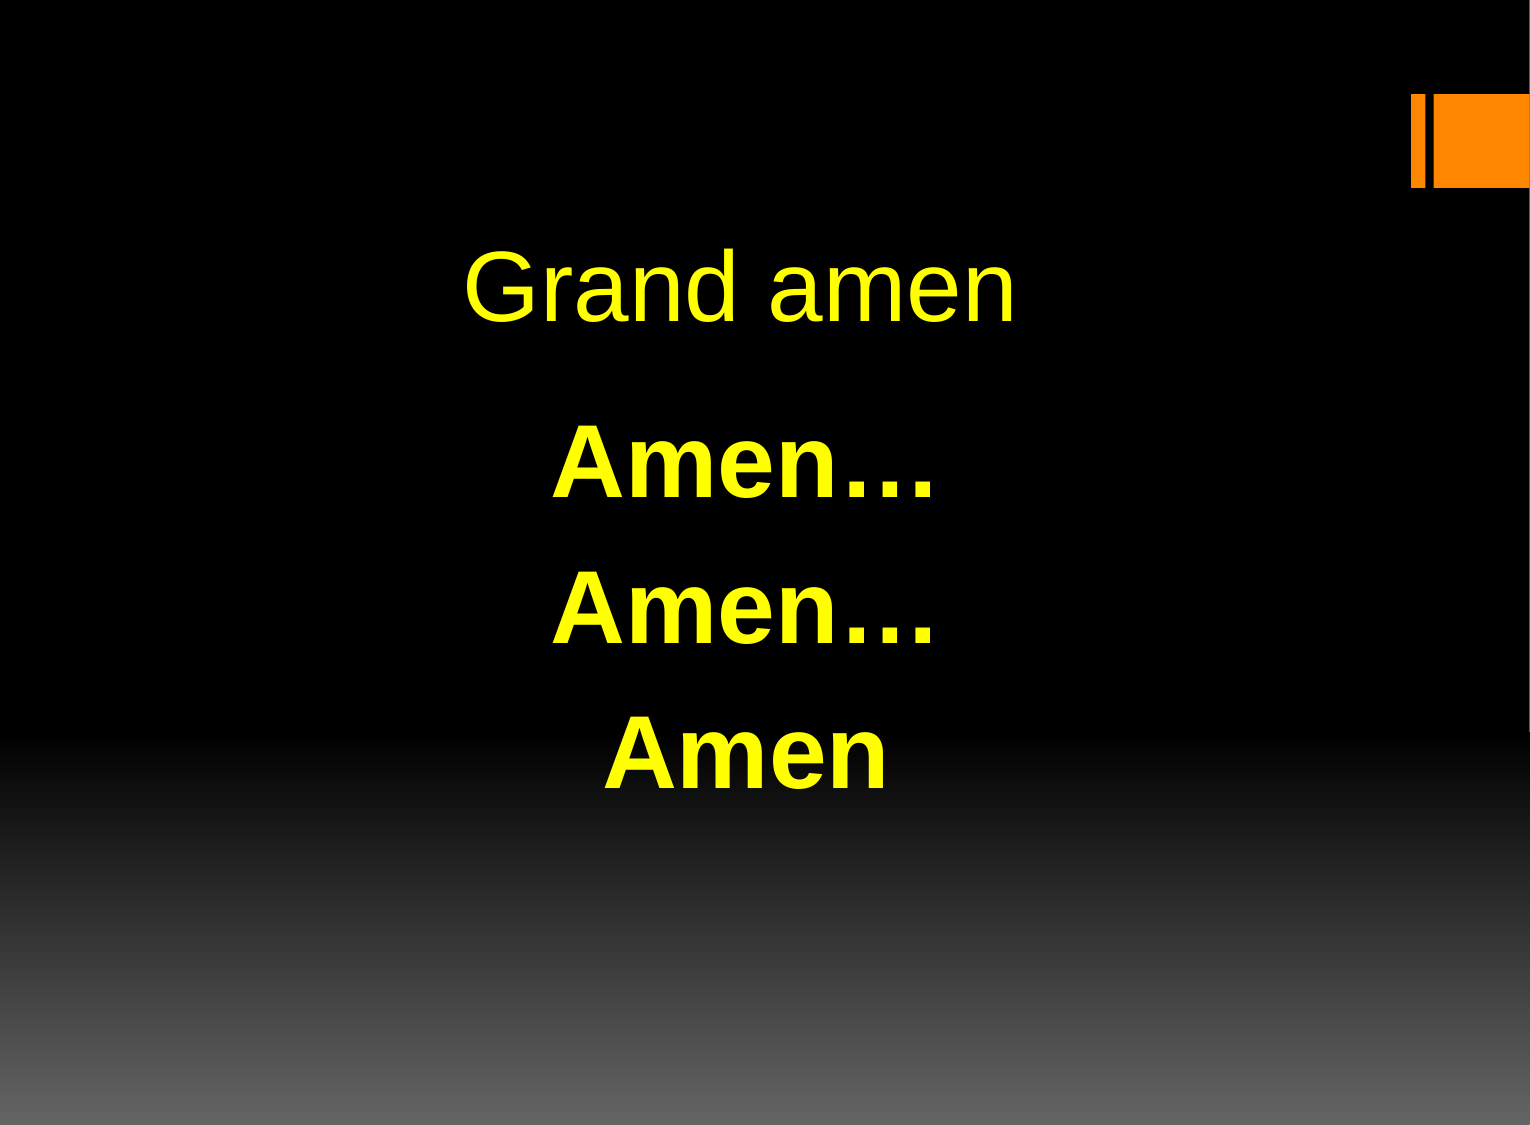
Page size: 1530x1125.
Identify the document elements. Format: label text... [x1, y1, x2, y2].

subtitle Amen… Amen… Amen [89, 386, 1404, 818]
title Grand amen [83, 117, 1398, 350]
